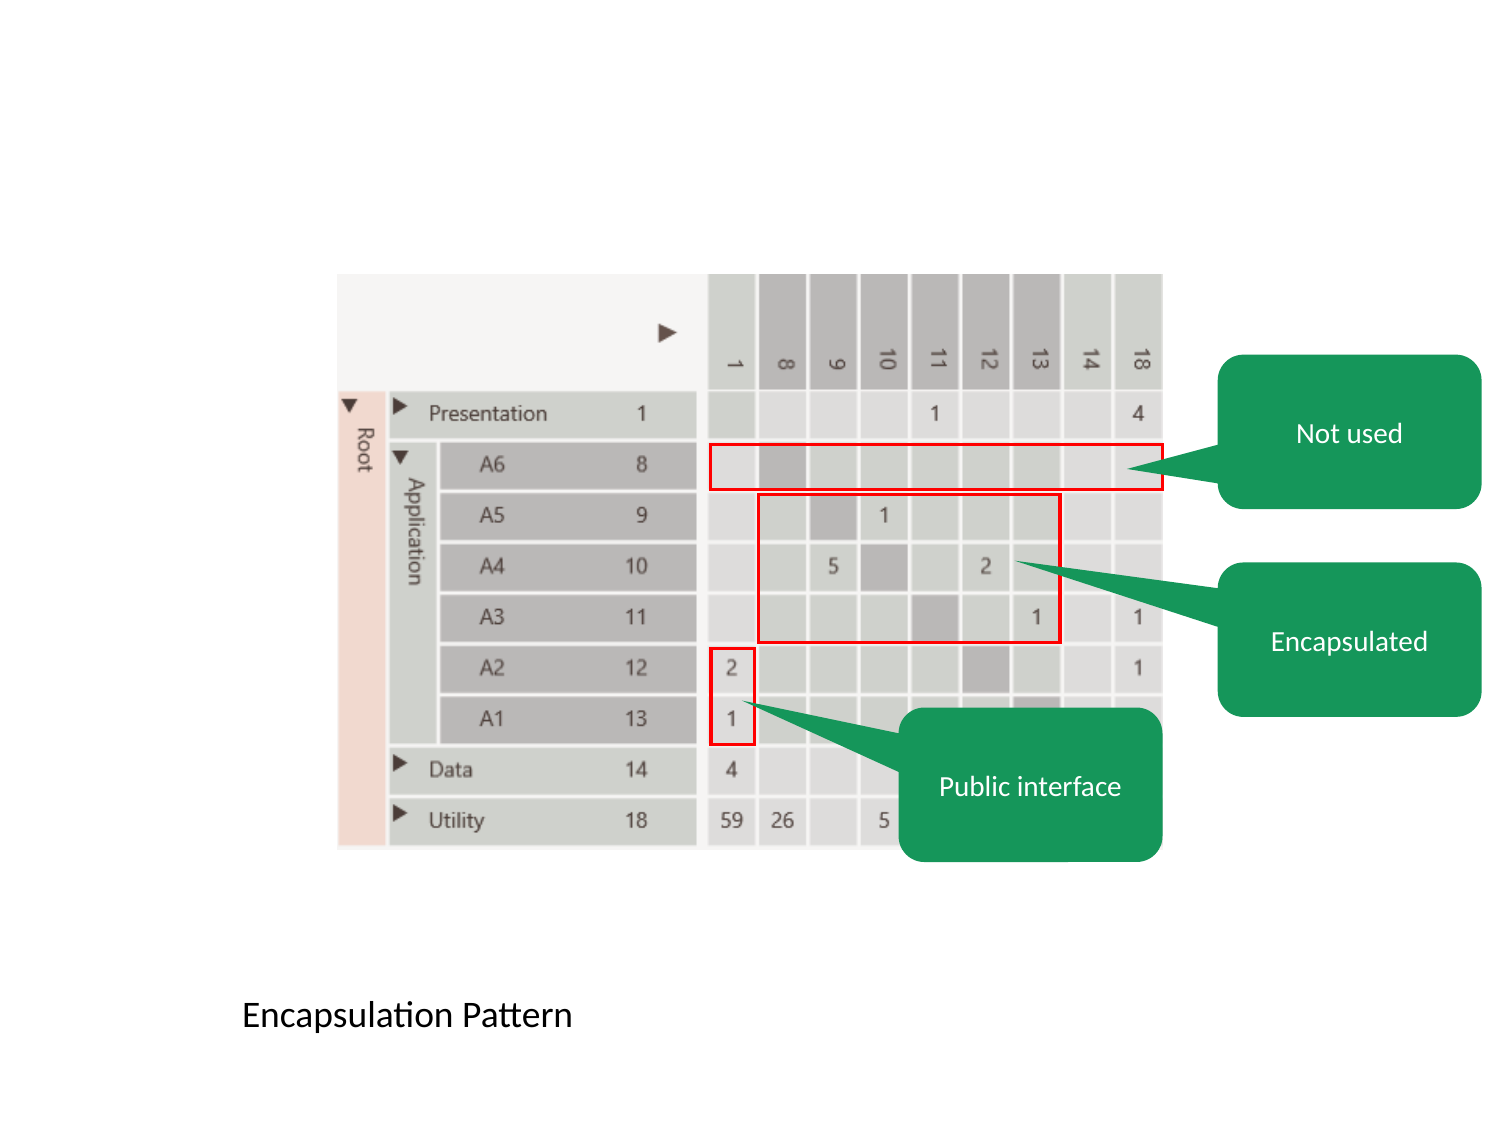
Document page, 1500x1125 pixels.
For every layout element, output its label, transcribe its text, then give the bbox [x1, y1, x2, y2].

text_box Encapsulated [1163, 561, 1483, 718]
text_box Encapsulation Pattern [227, 982, 589, 1043]
text_box Not used [1163, 354, 1483, 510]
text_box Public interface [902, 851, 1159, 863]
picture [337, 274, 1163, 851]
